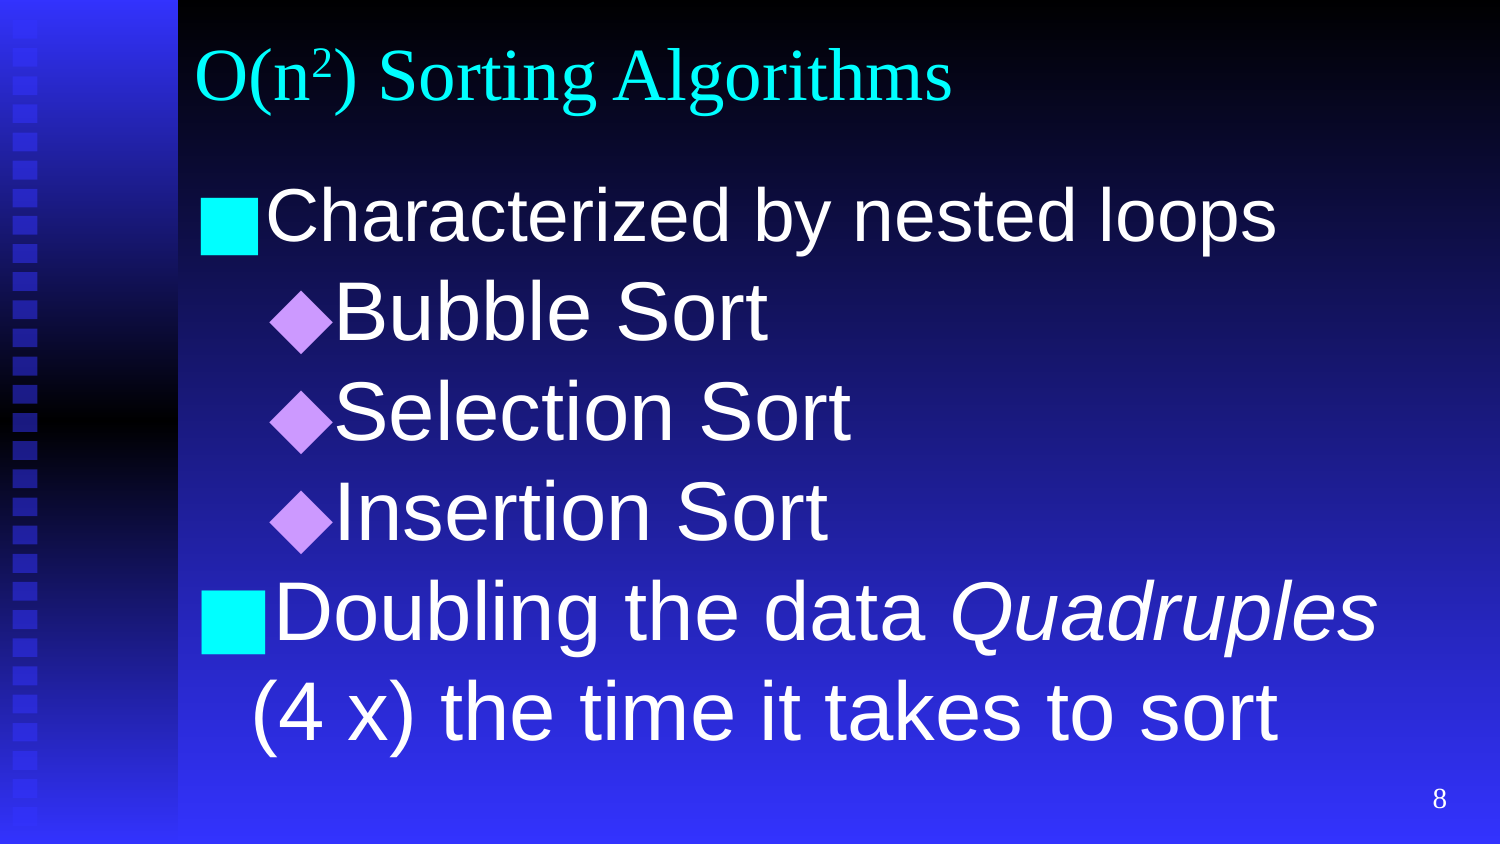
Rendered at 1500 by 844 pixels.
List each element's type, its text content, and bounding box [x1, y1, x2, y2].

list Characterized by nested loops Bubble Sort Selection Sort Insertion Sort Doubling the data Quadruples (4 x) the time it takes to sort [179, 159, 1455, 666]
text_box ‹#› [1149, 768, 1463, 826]
title O(n2) Sorting Algorithms [179, 0, 1455, 141]
